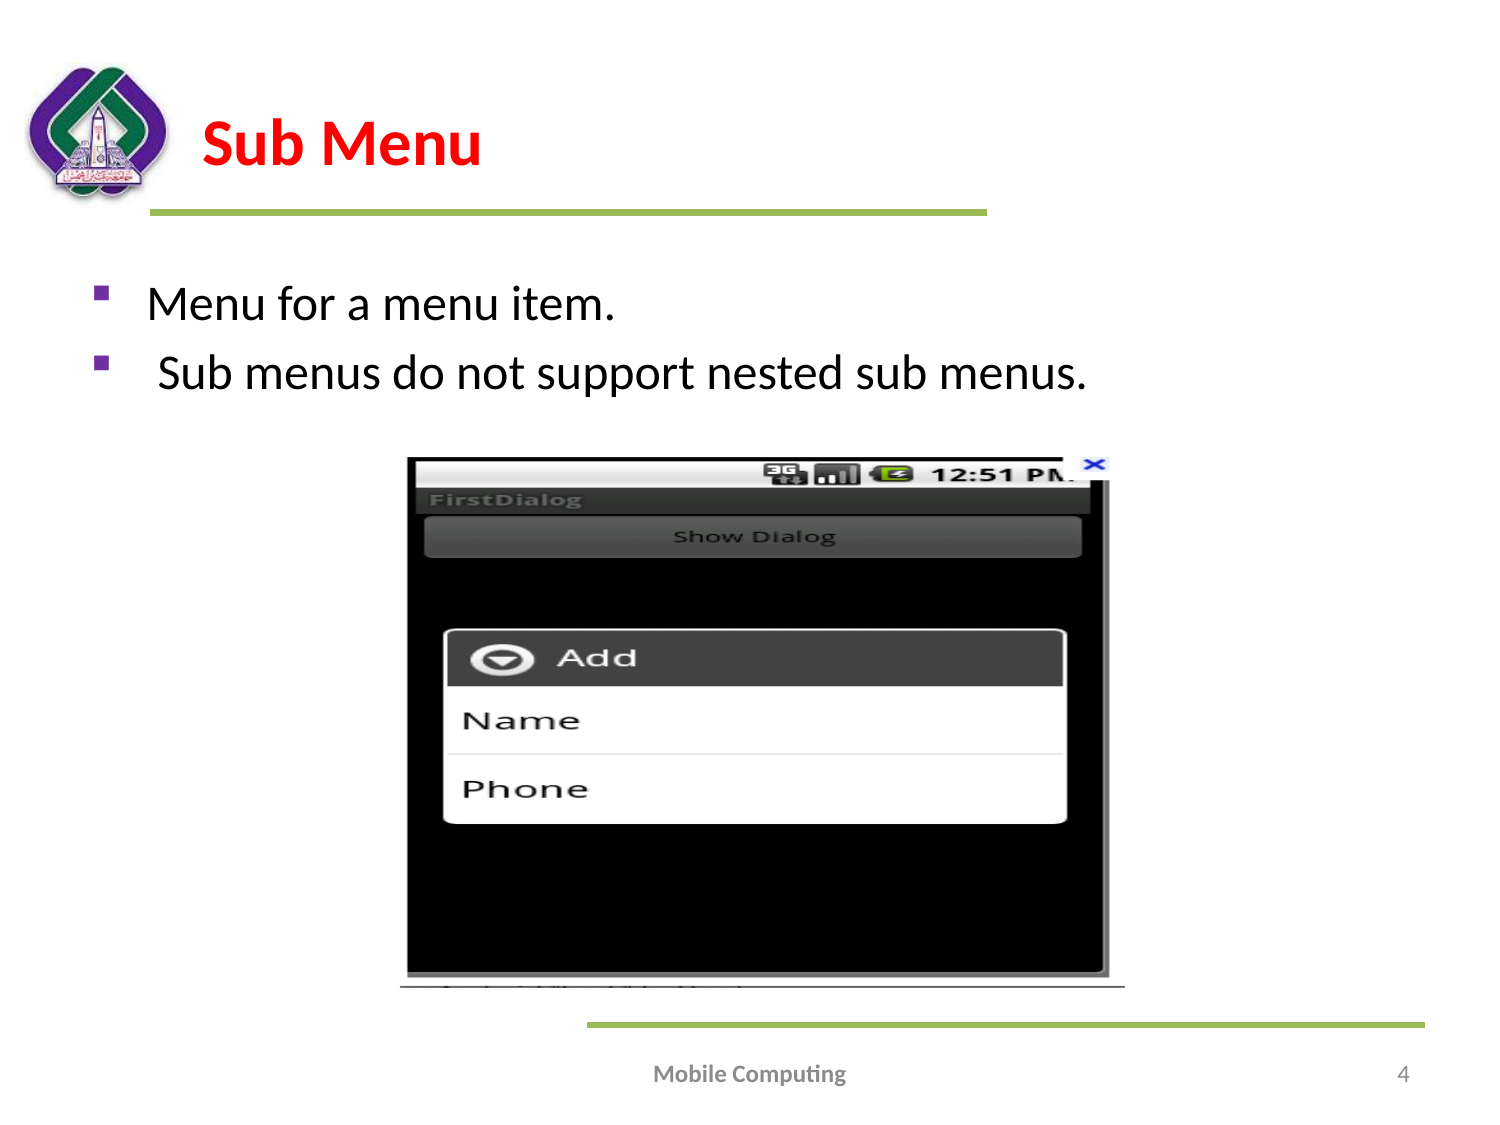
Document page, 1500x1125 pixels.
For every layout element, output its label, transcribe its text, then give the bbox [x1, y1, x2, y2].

picture [24, 62, 175, 208]
title Sub Menu [187, 45, 1375, 233]
slide_number 4 [1074, 1042, 1425, 1103]
list Menu for a menu item. Sub menus do not support nested sub menus. [75, 262, 1425, 1005]
footer Mobile Computing [512, 1042, 988, 1103]
picture [399, 449, 1126, 988]
